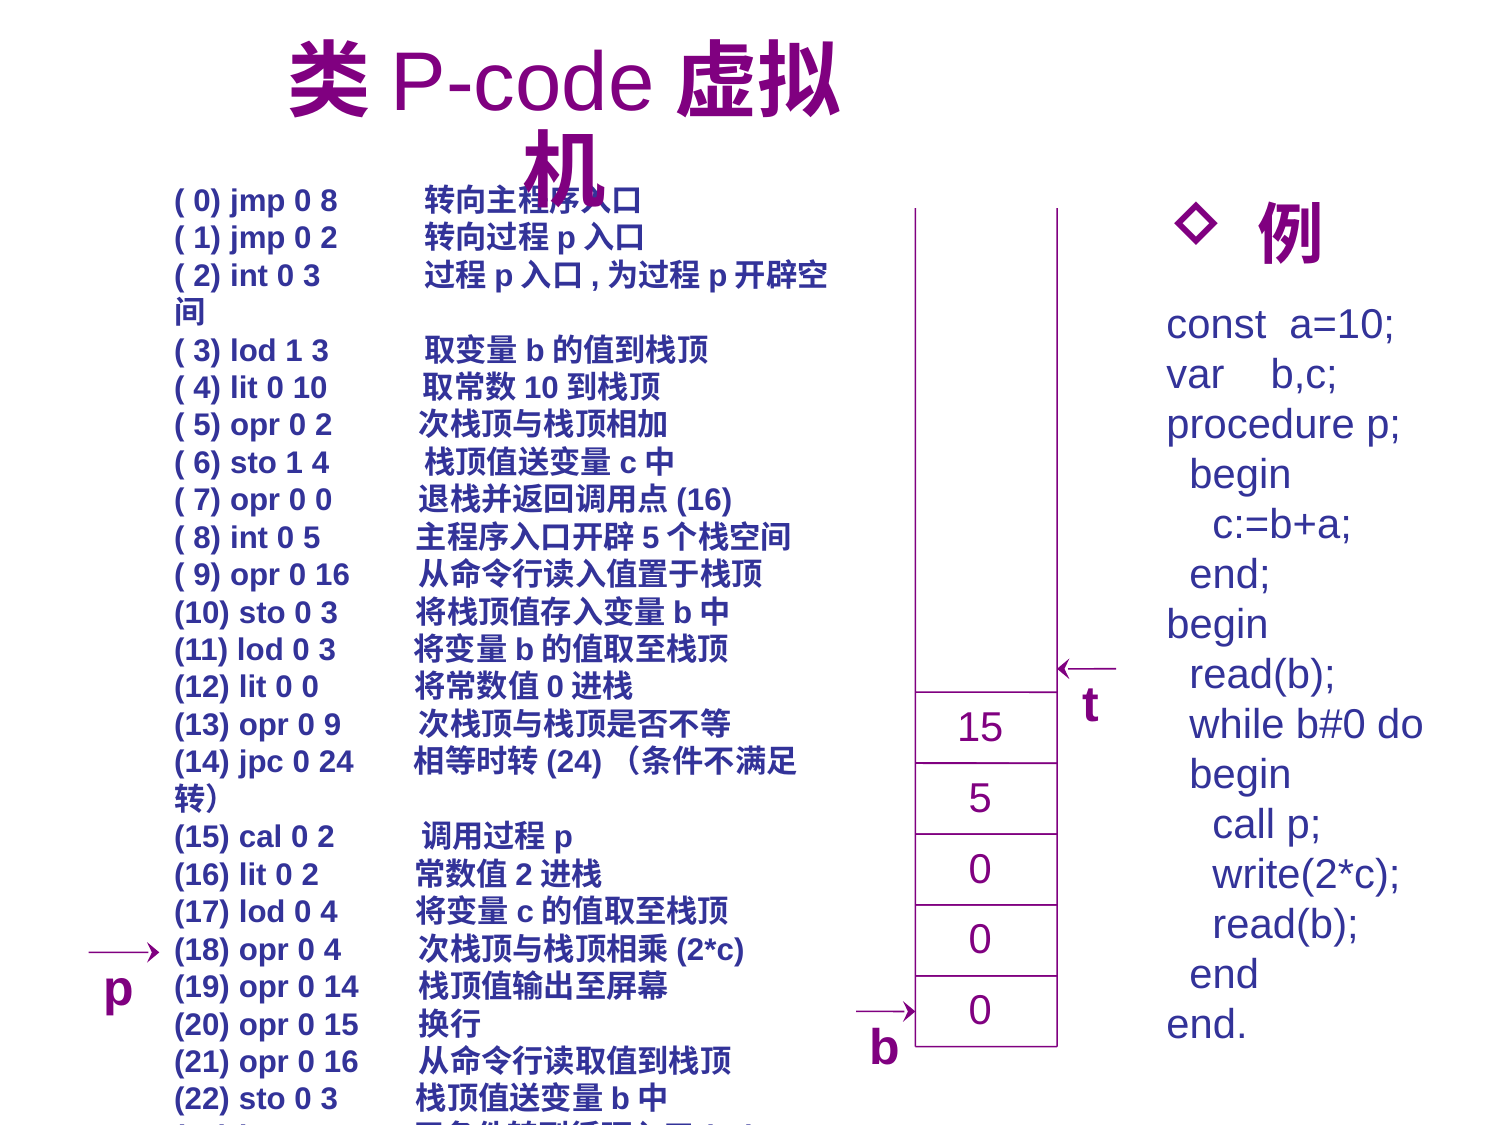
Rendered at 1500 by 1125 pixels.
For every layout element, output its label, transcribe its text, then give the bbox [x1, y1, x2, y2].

text_box [146, 942, 160, 961]
text_box 例 const a=10; var b,c; procedure p; begin c:=b+a; end; begin read(b); while b#0 do begin call p; write(2*c); read(b); end end. [1151, 184, 1471, 1055]
text_box 0 [915, 905, 1046, 970]
text_box p [88, 948, 149, 1023]
text_box ( 0) jmp 0 8 转向主程序入口 ( 1) jmp 0 2 转向过程p入口 ( 2) int 0 3 过程p入口,为过程p开辟空间 ( 3) lod 1 3 取变量b的值到栈顶 ( 4) lit 0 10 取常数10到栈顶 ( 5) opr 0 2 次栈顶与栈顶相加 ( 6) sto 1 4 栈顶值送变量c中 ( 7) opr 0 0 退栈并返回调用点(16) ( 8) int 0 5 主程序入口开辟5个栈空间 ( 9) opr 0 16 从命令行读入值置于栈顶 (10) sto 0 3 将栈顶值存入变量b中 (11) lod 0 3 将变量b的值取至栈顶 (12) lit 0 0 将常数值0进栈 (13) opr 0 9 次栈顶与栈顶是否不等 (14) jpc 0 24 相等时转(24)（条件不满足转） (15) cal 0 2 调用过程p (16) lit 0 2 常数值2进栈 (17) lod 0 4 将变量c的值取至栈顶 (18) opr 0 4 次栈顶与栈顶相乘(2*c) (19) opr 0 14 栈顶值输出至屏幕 (20) opr 0 15 换行 (21) opr 0 16 从命令行读取值到栈顶 (22) sto 0 3 栈顶值送变量b中 (23) jmp 0 11 无条件转到循环入口(11) (24) opr 0 0 结束退栈 [159, 172, 857, 1125]
text_box 0 [915, 835, 1046, 899]
text_box 0 [915, 976, 1046, 1041]
text_box 15 [915, 692, 1046, 758]
text_box 类P-code虚拟机 [248, 30, 880, 226]
text_box t [1067, 664, 1115, 740]
text_box [1057, 658, 1070, 678]
text_box b [854, 1007, 916, 1082]
text_box [902, 1001, 910, 1007]
text_box 5 [915, 763, 1046, 829]
